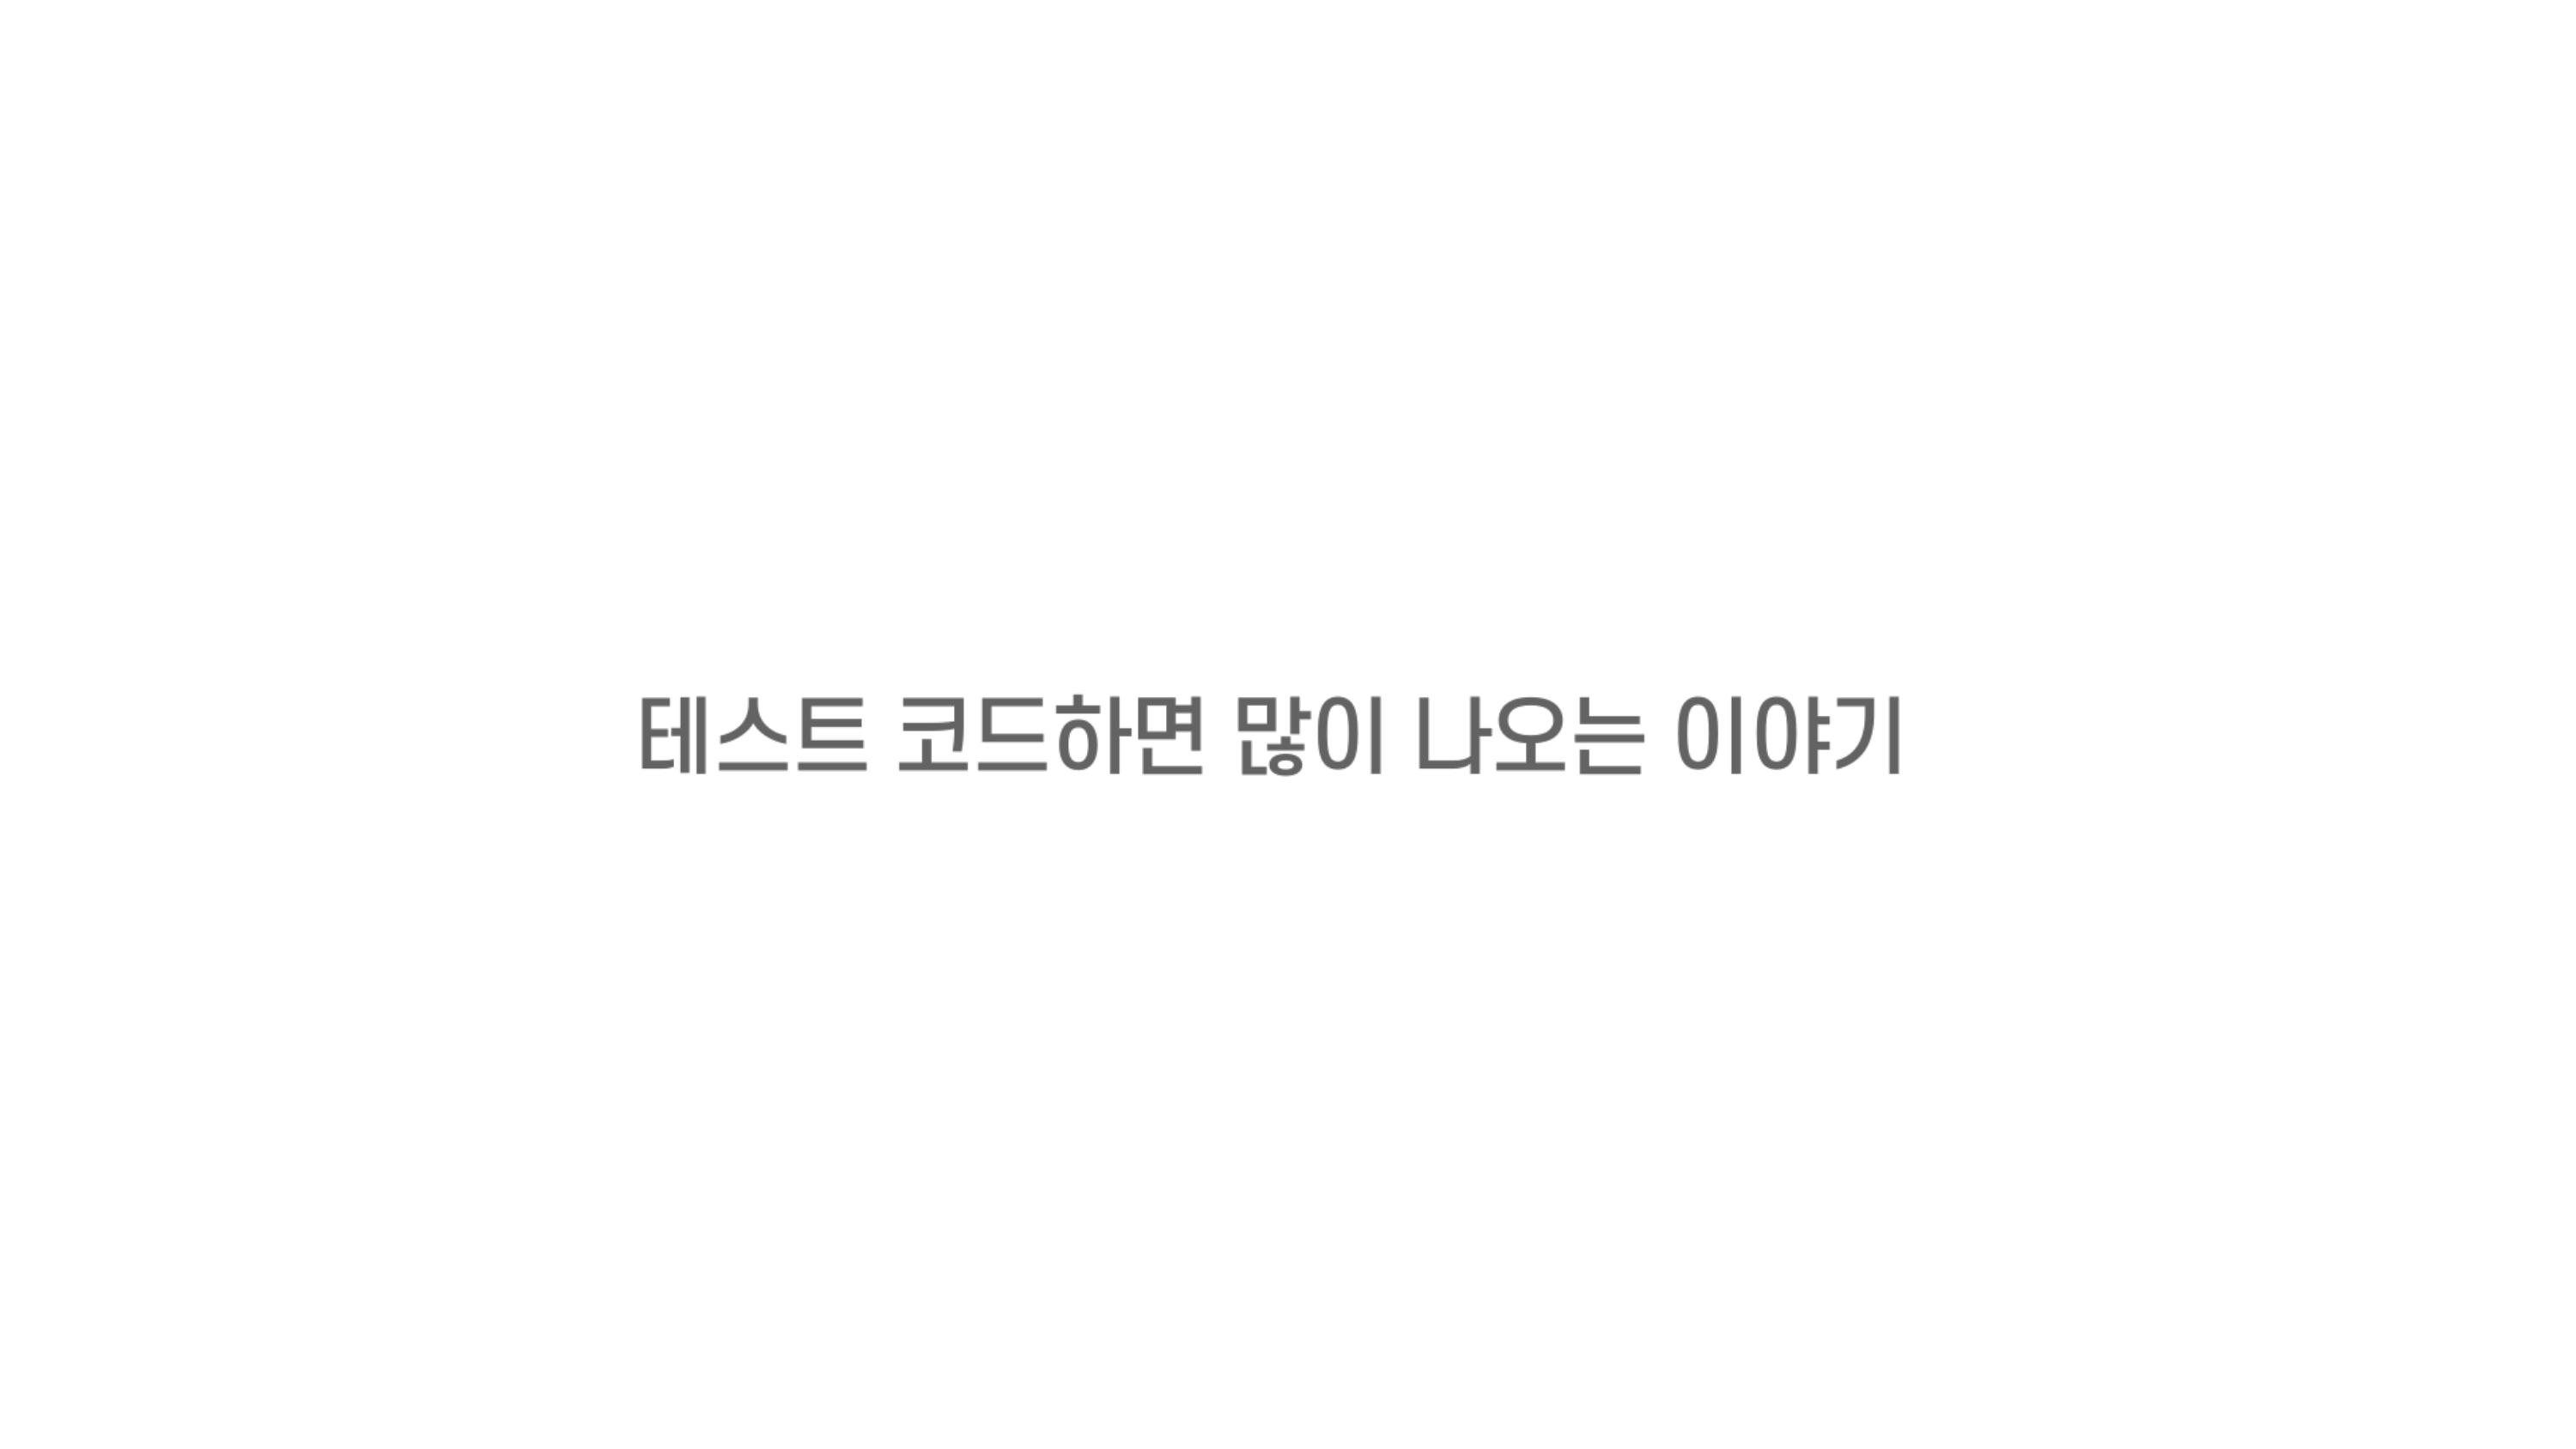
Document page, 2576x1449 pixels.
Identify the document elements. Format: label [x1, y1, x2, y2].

picture [600, 629, 2002, 863]
